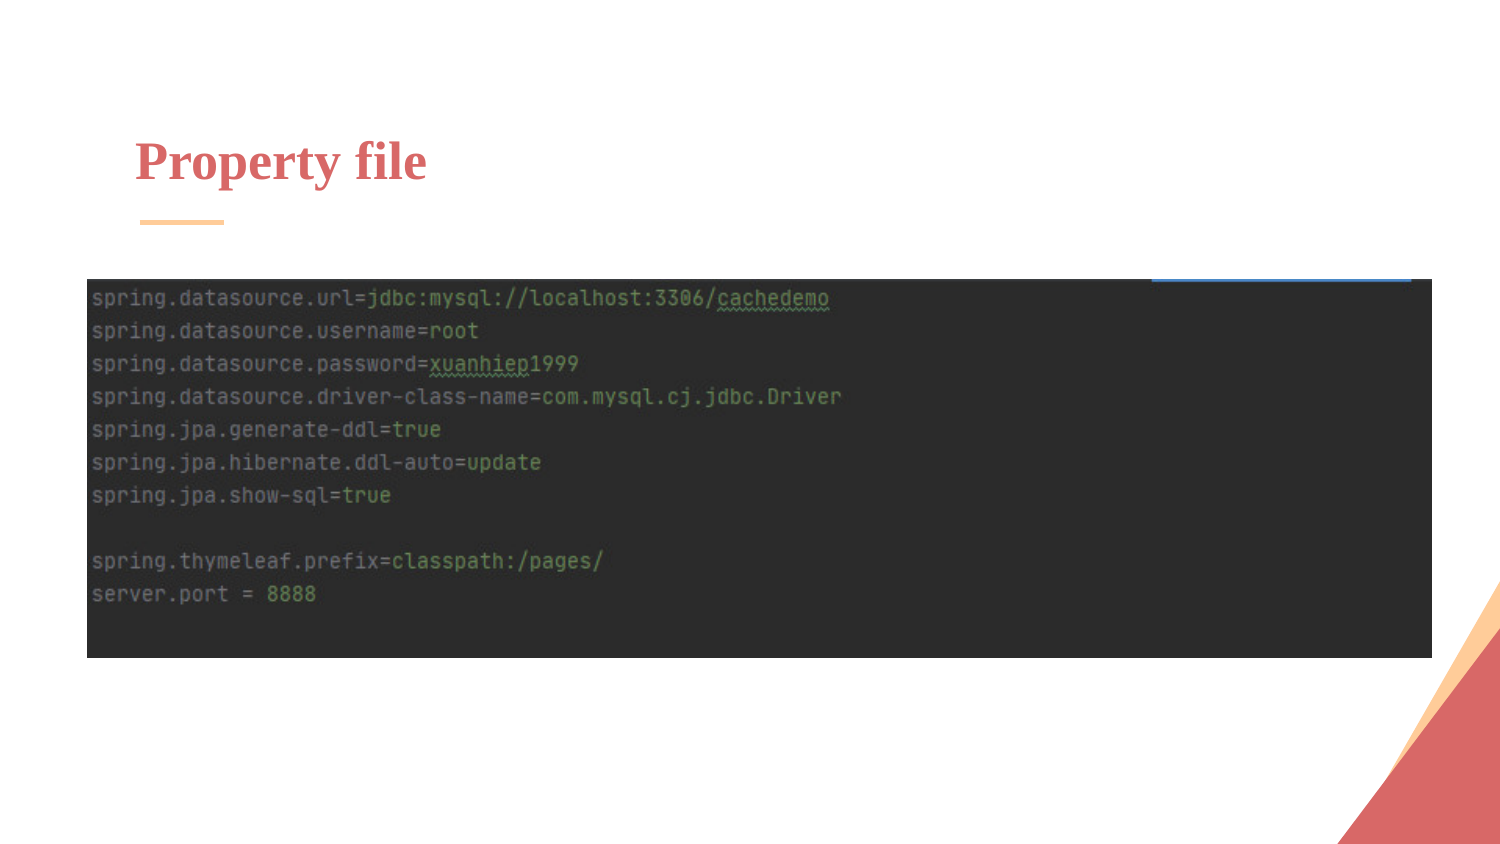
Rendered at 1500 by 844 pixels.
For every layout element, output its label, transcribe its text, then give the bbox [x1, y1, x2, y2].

picture [87, 279, 1432, 659]
title Property file [120, 119, 1400, 206]
